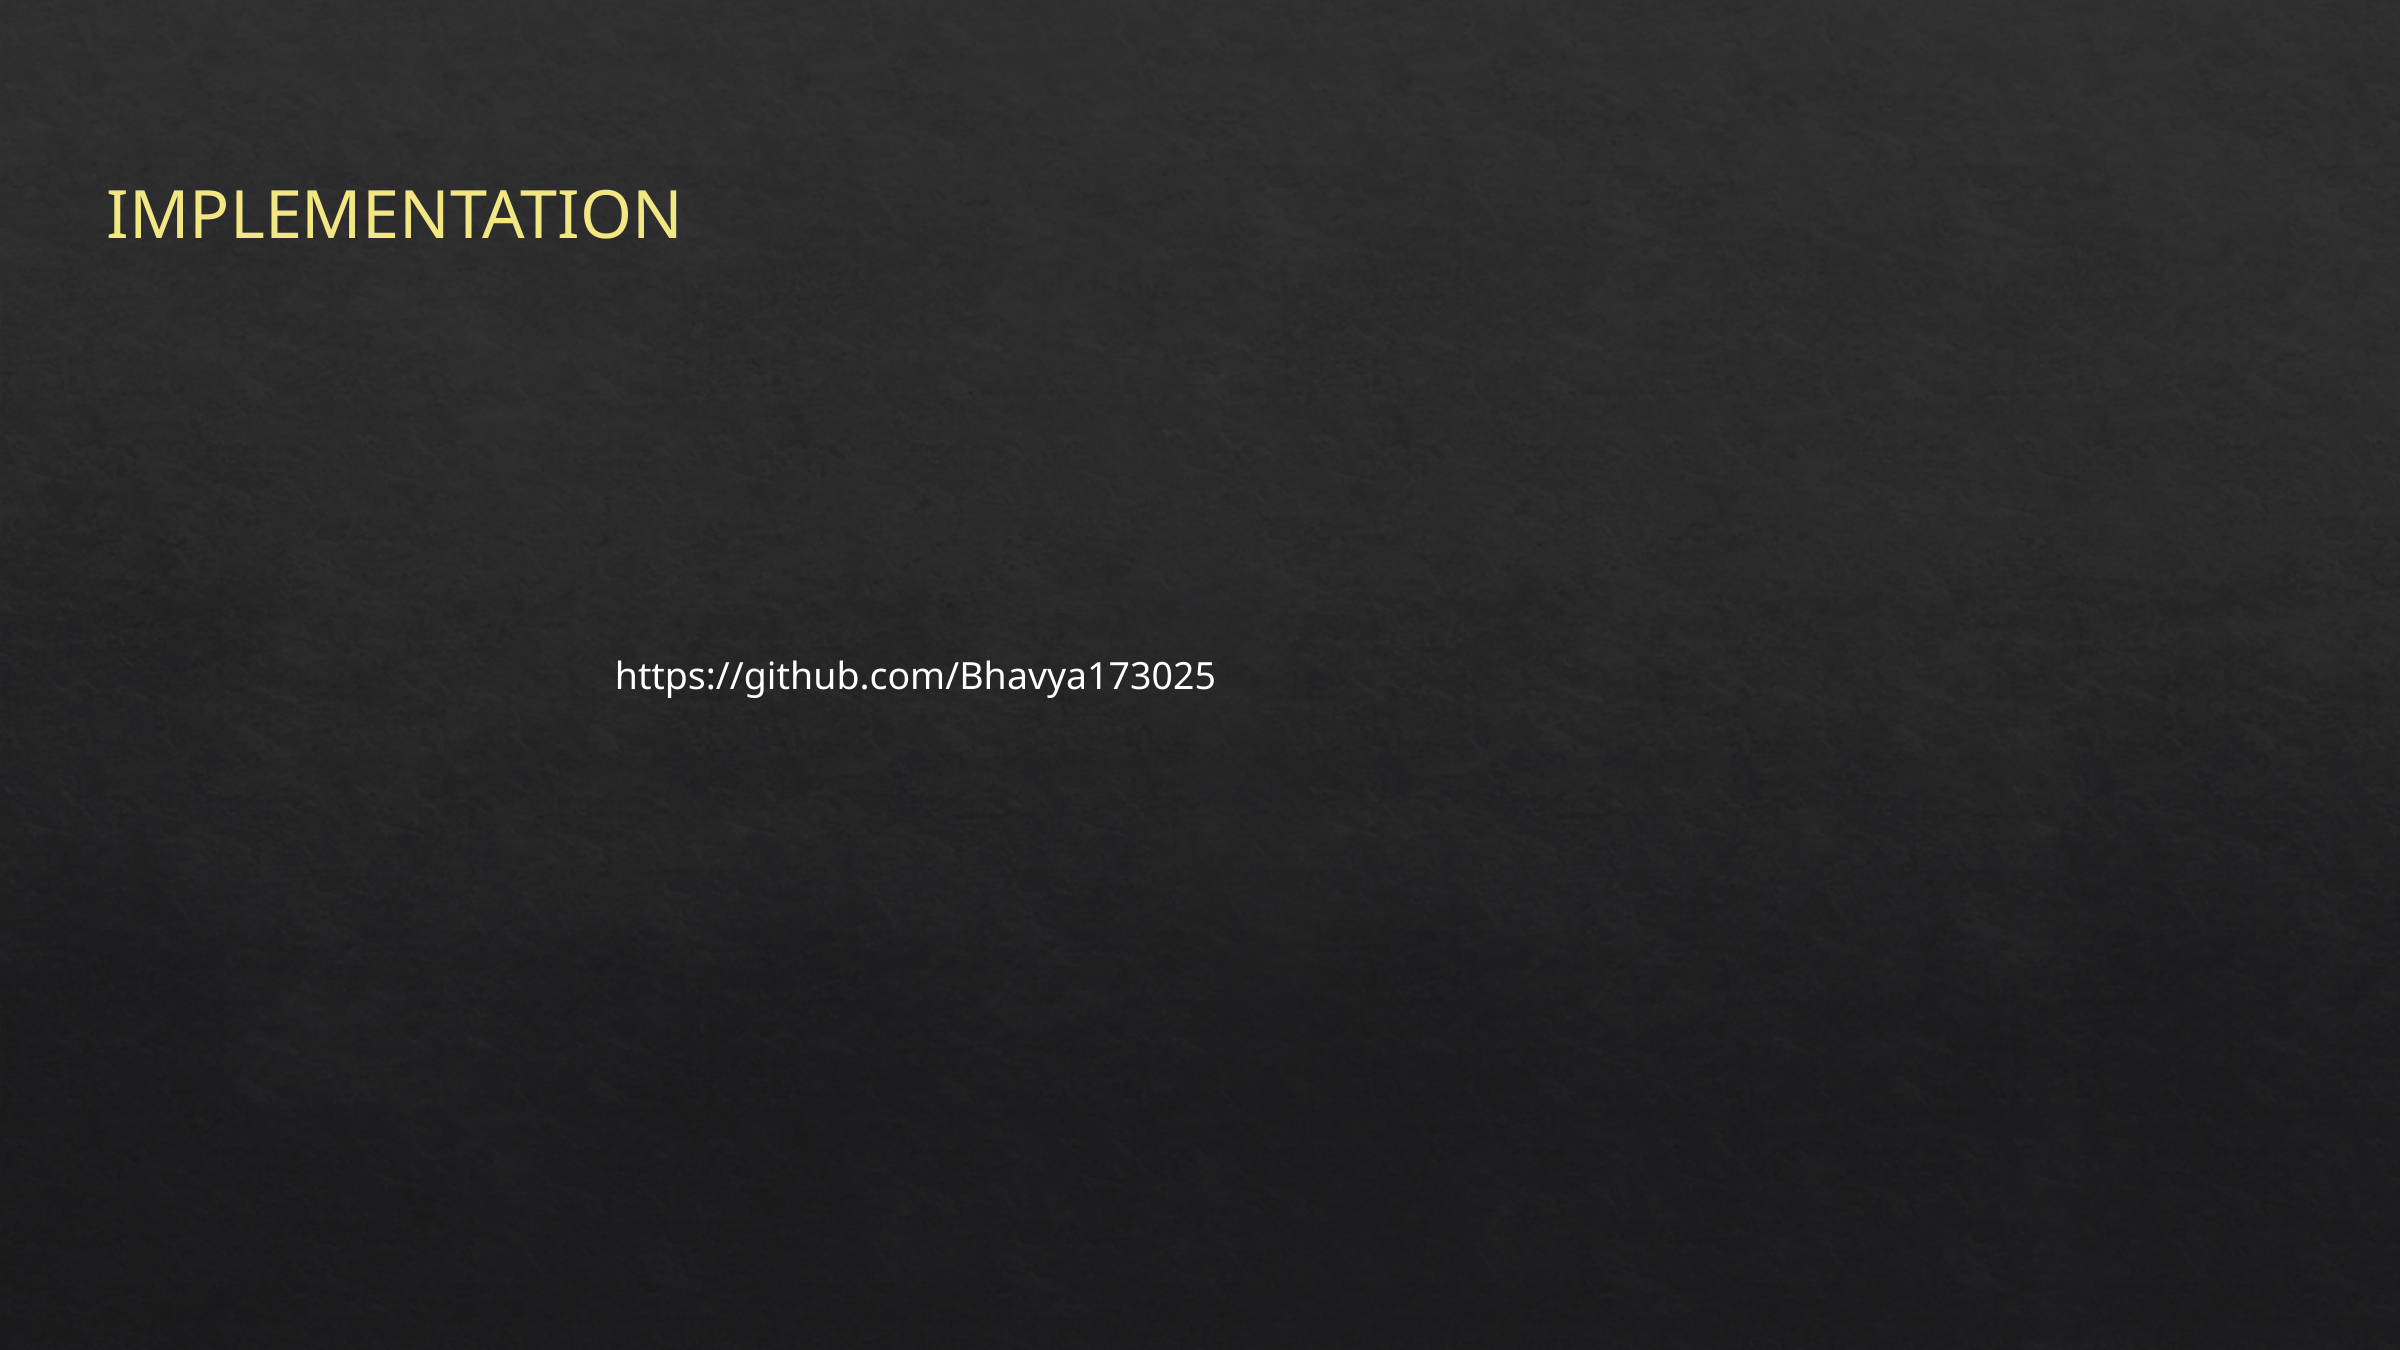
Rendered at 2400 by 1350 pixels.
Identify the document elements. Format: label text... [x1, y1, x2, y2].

text_box IMPLEMENTATION [106, 136, 2203, 253]
text_box https://github.com/Bhavya173025 [599, 644, 1800, 705]
